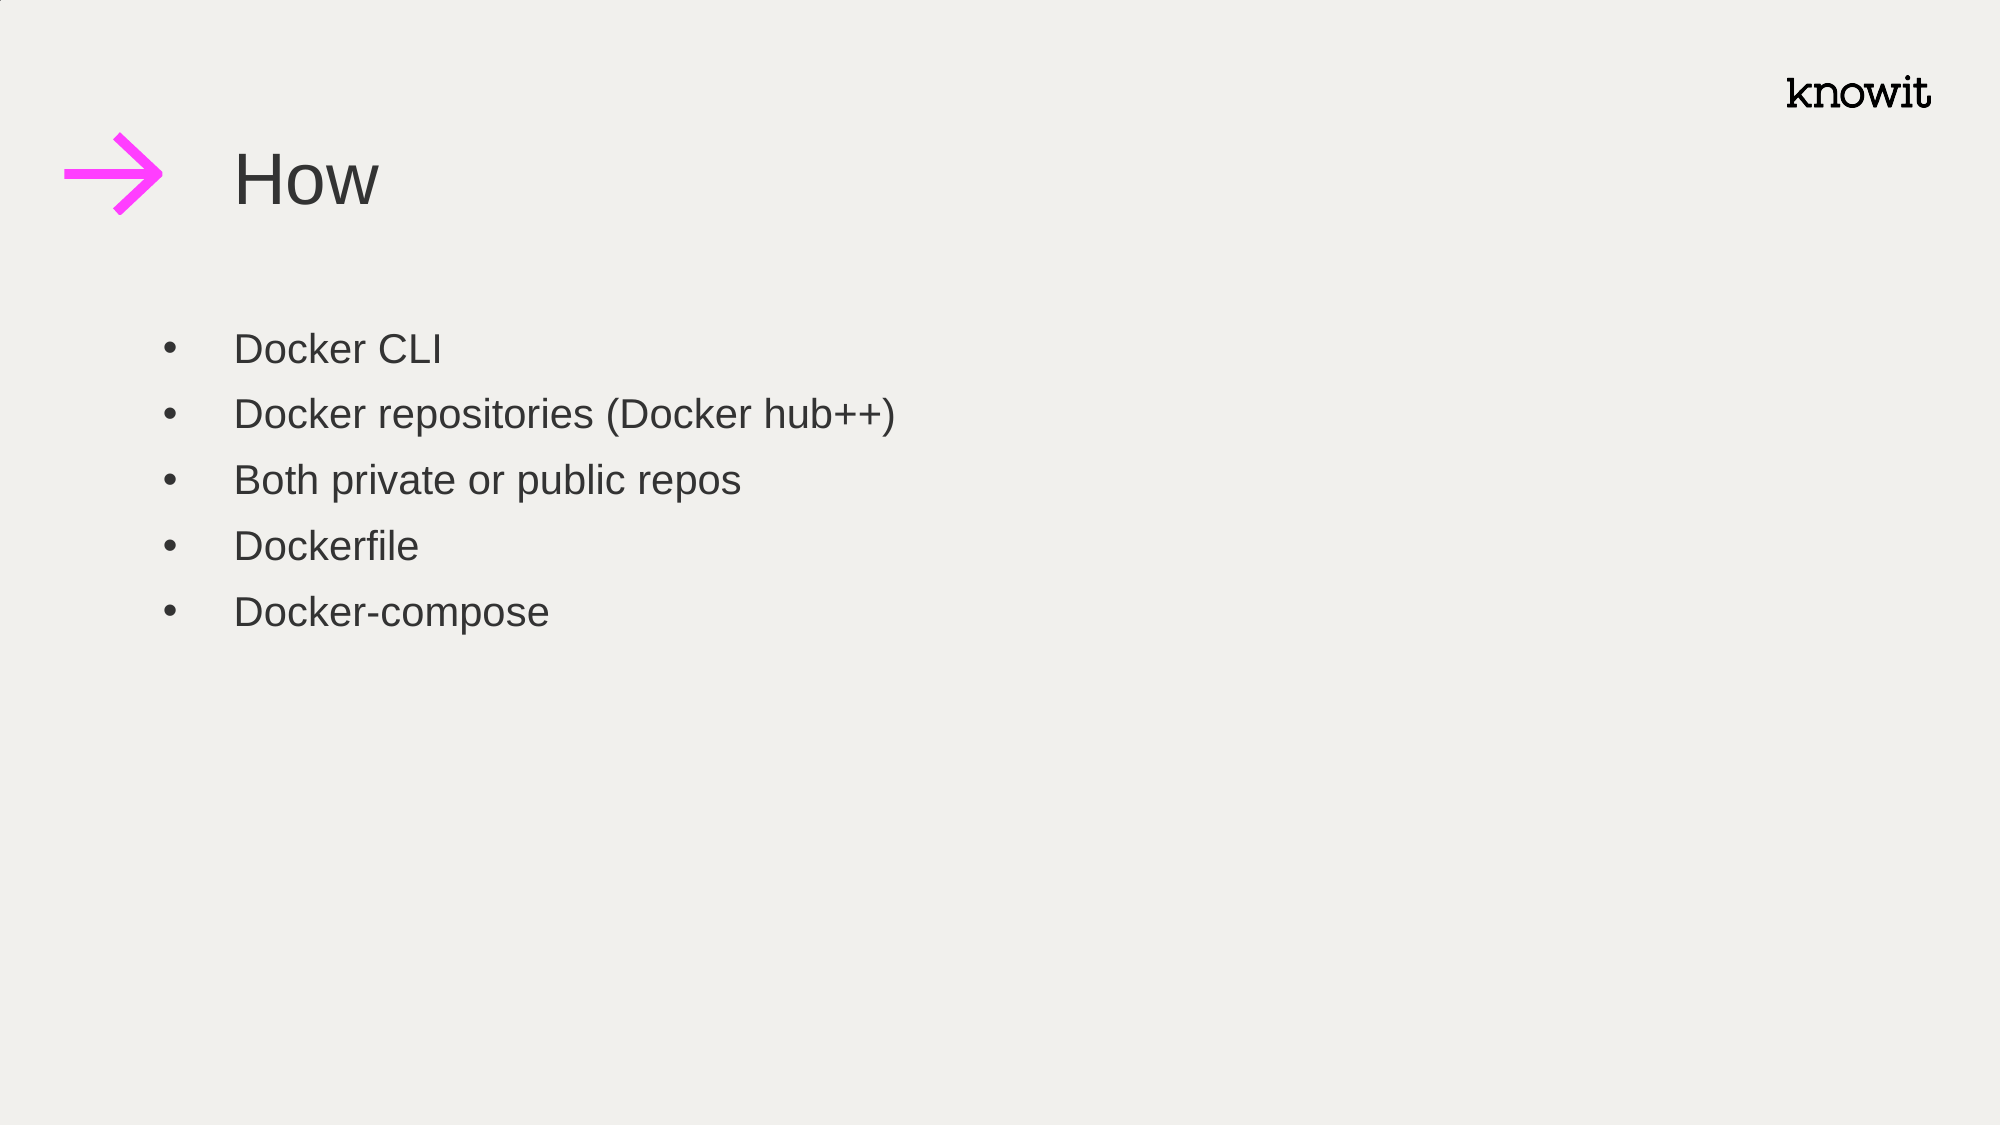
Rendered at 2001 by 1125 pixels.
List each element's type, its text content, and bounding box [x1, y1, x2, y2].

list Docker CLI Docker repositories (Docker hub++) Both private or public repos Dockerfile Docker-compose [162, 319, 918, 1003]
picture [1787, 75, 1931, 108]
title How [233, 131, 1786, 230]
